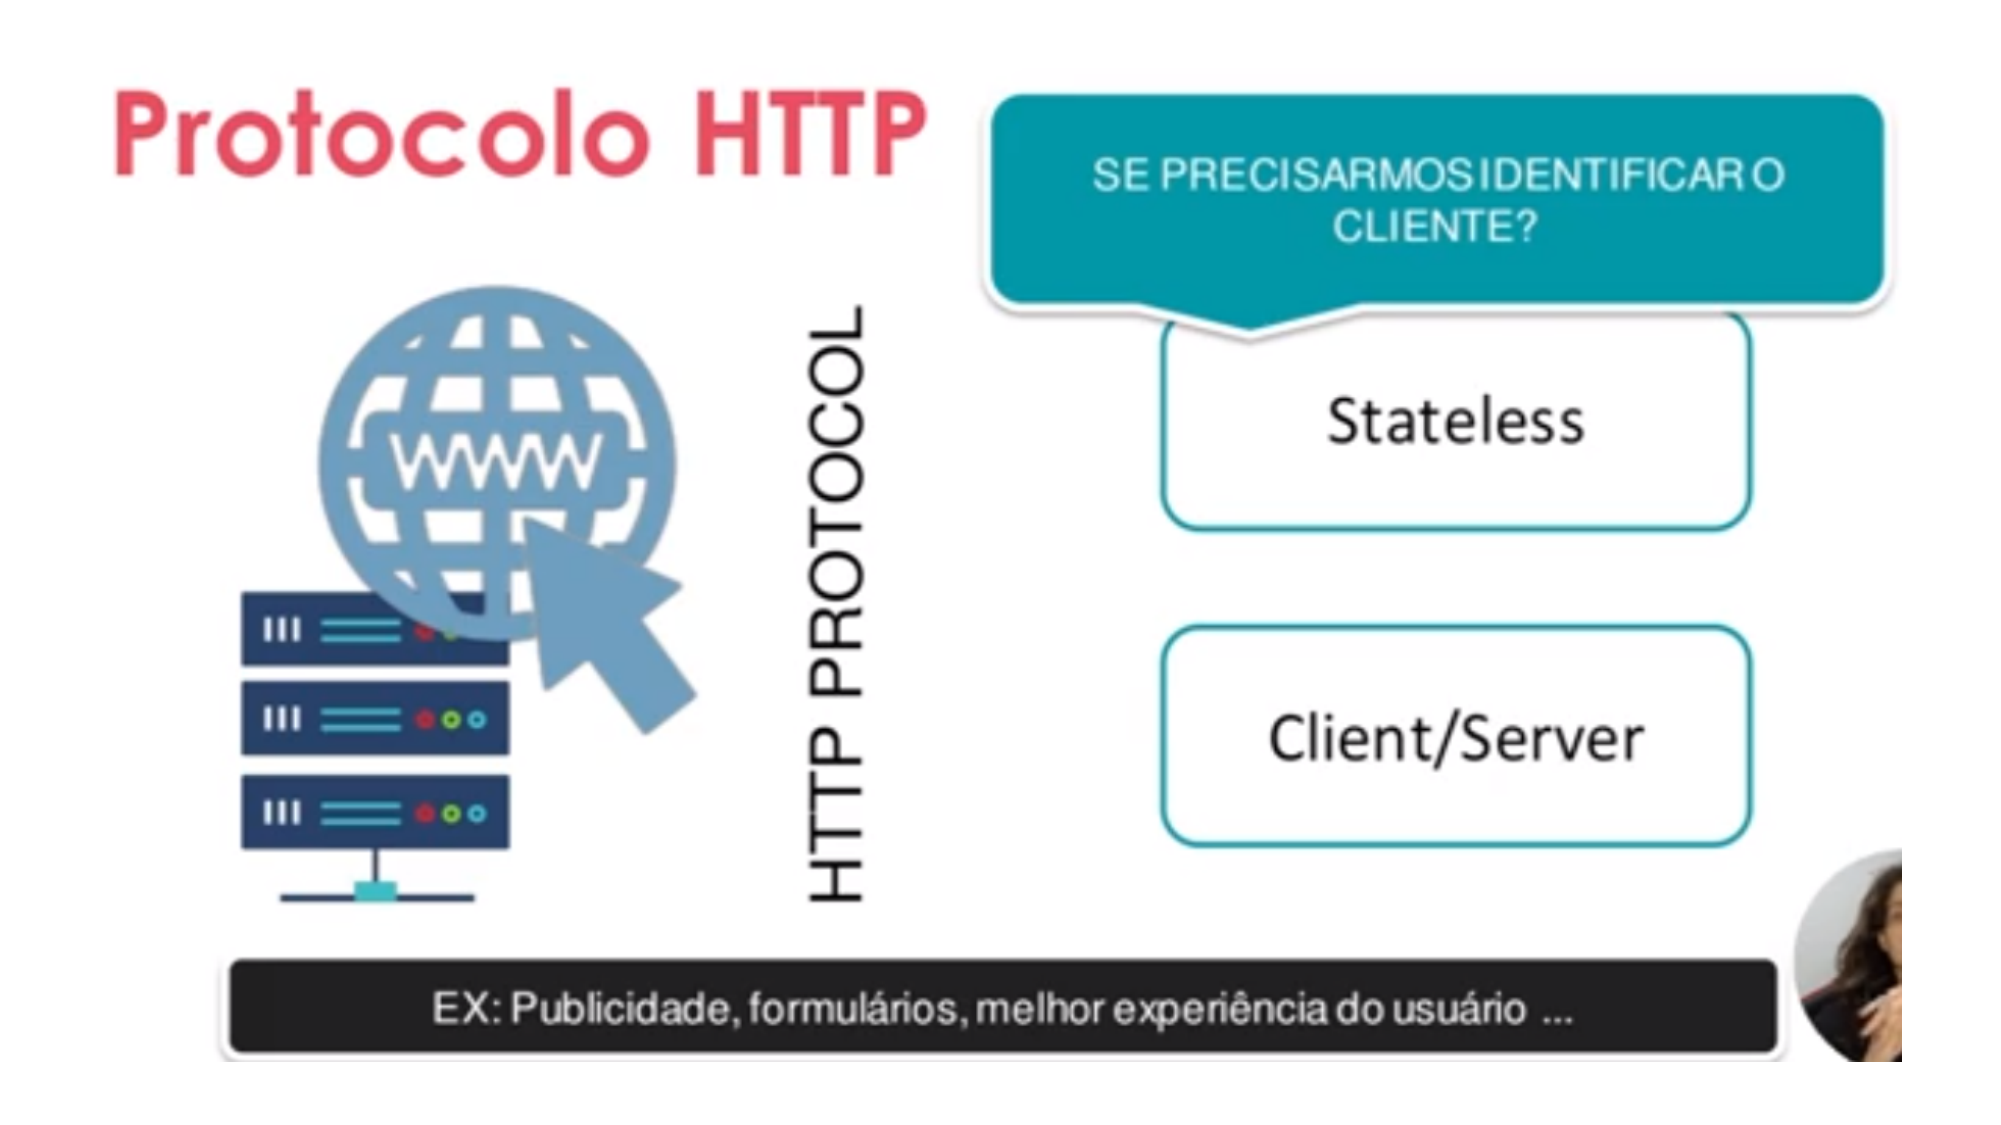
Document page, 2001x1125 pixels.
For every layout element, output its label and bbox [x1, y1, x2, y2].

picture [98, 63, 1902, 1062]
